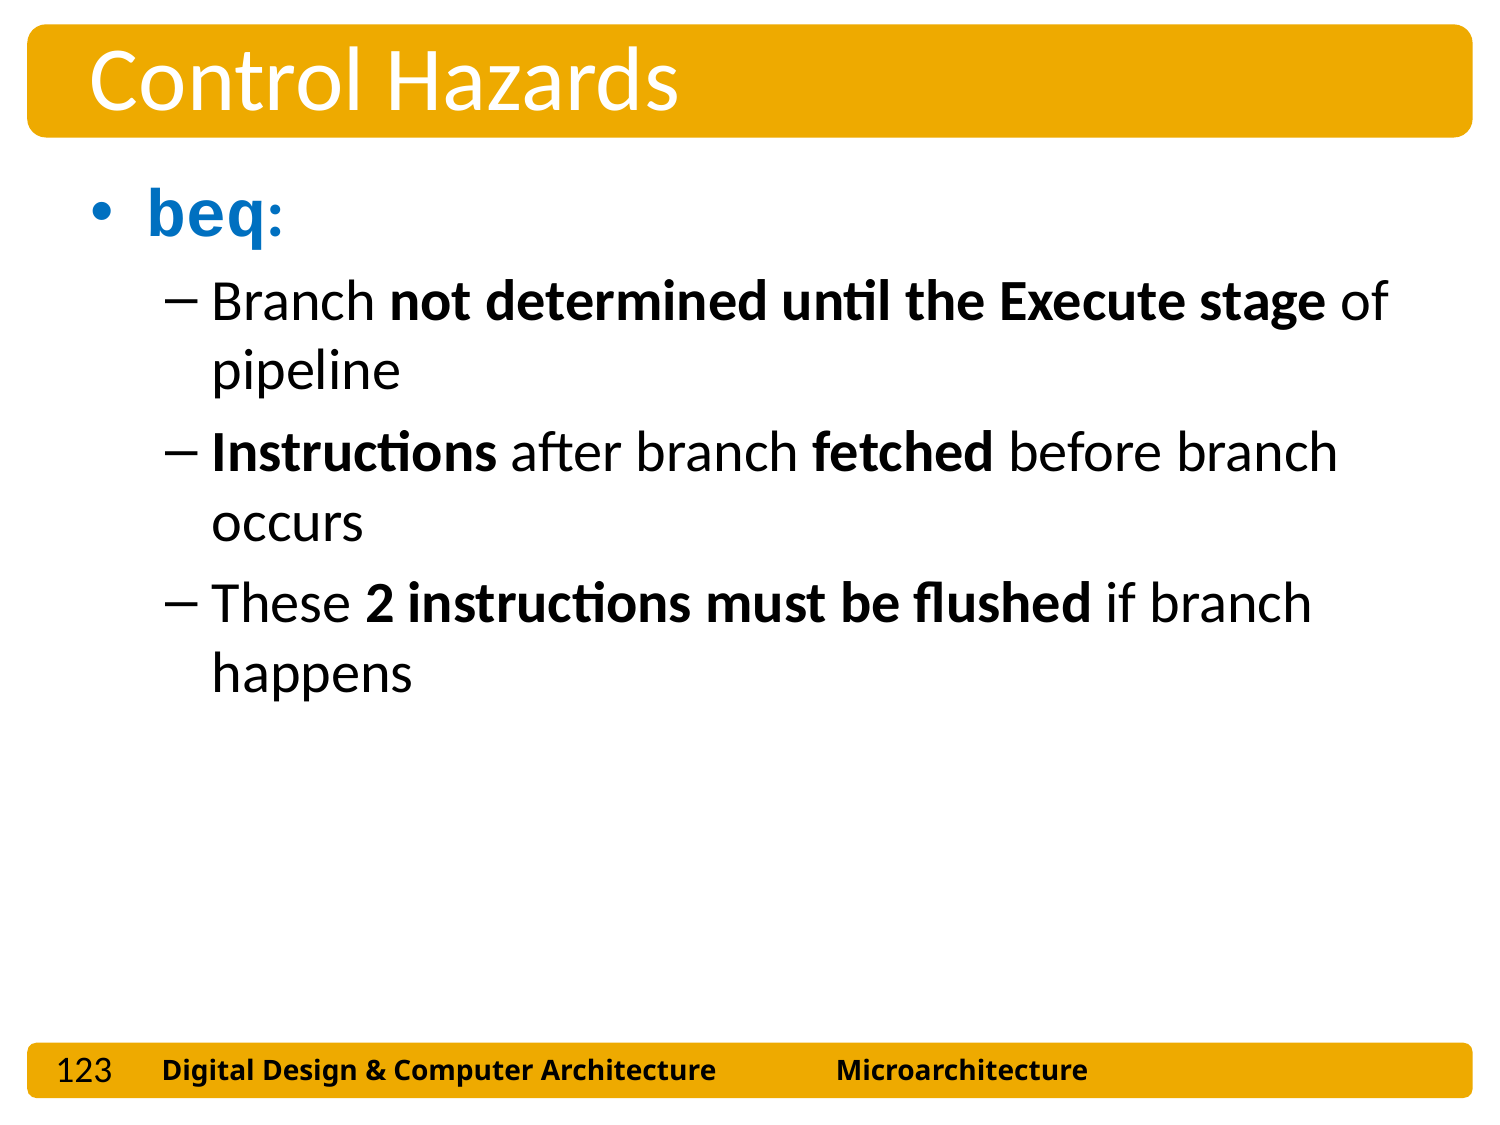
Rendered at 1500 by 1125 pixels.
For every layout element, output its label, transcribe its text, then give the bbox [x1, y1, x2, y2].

slide_number 123 [40, 1037, 164, 1096]
text_box beq: Branch not determined until the Execute stage of pipeline Instructions after branch fetched before branch occurs These 2 instructions must be flushed if branch happens [75, 162, 1463, 975]
text_box Control Hazards [75, 11, 1450, 136]
